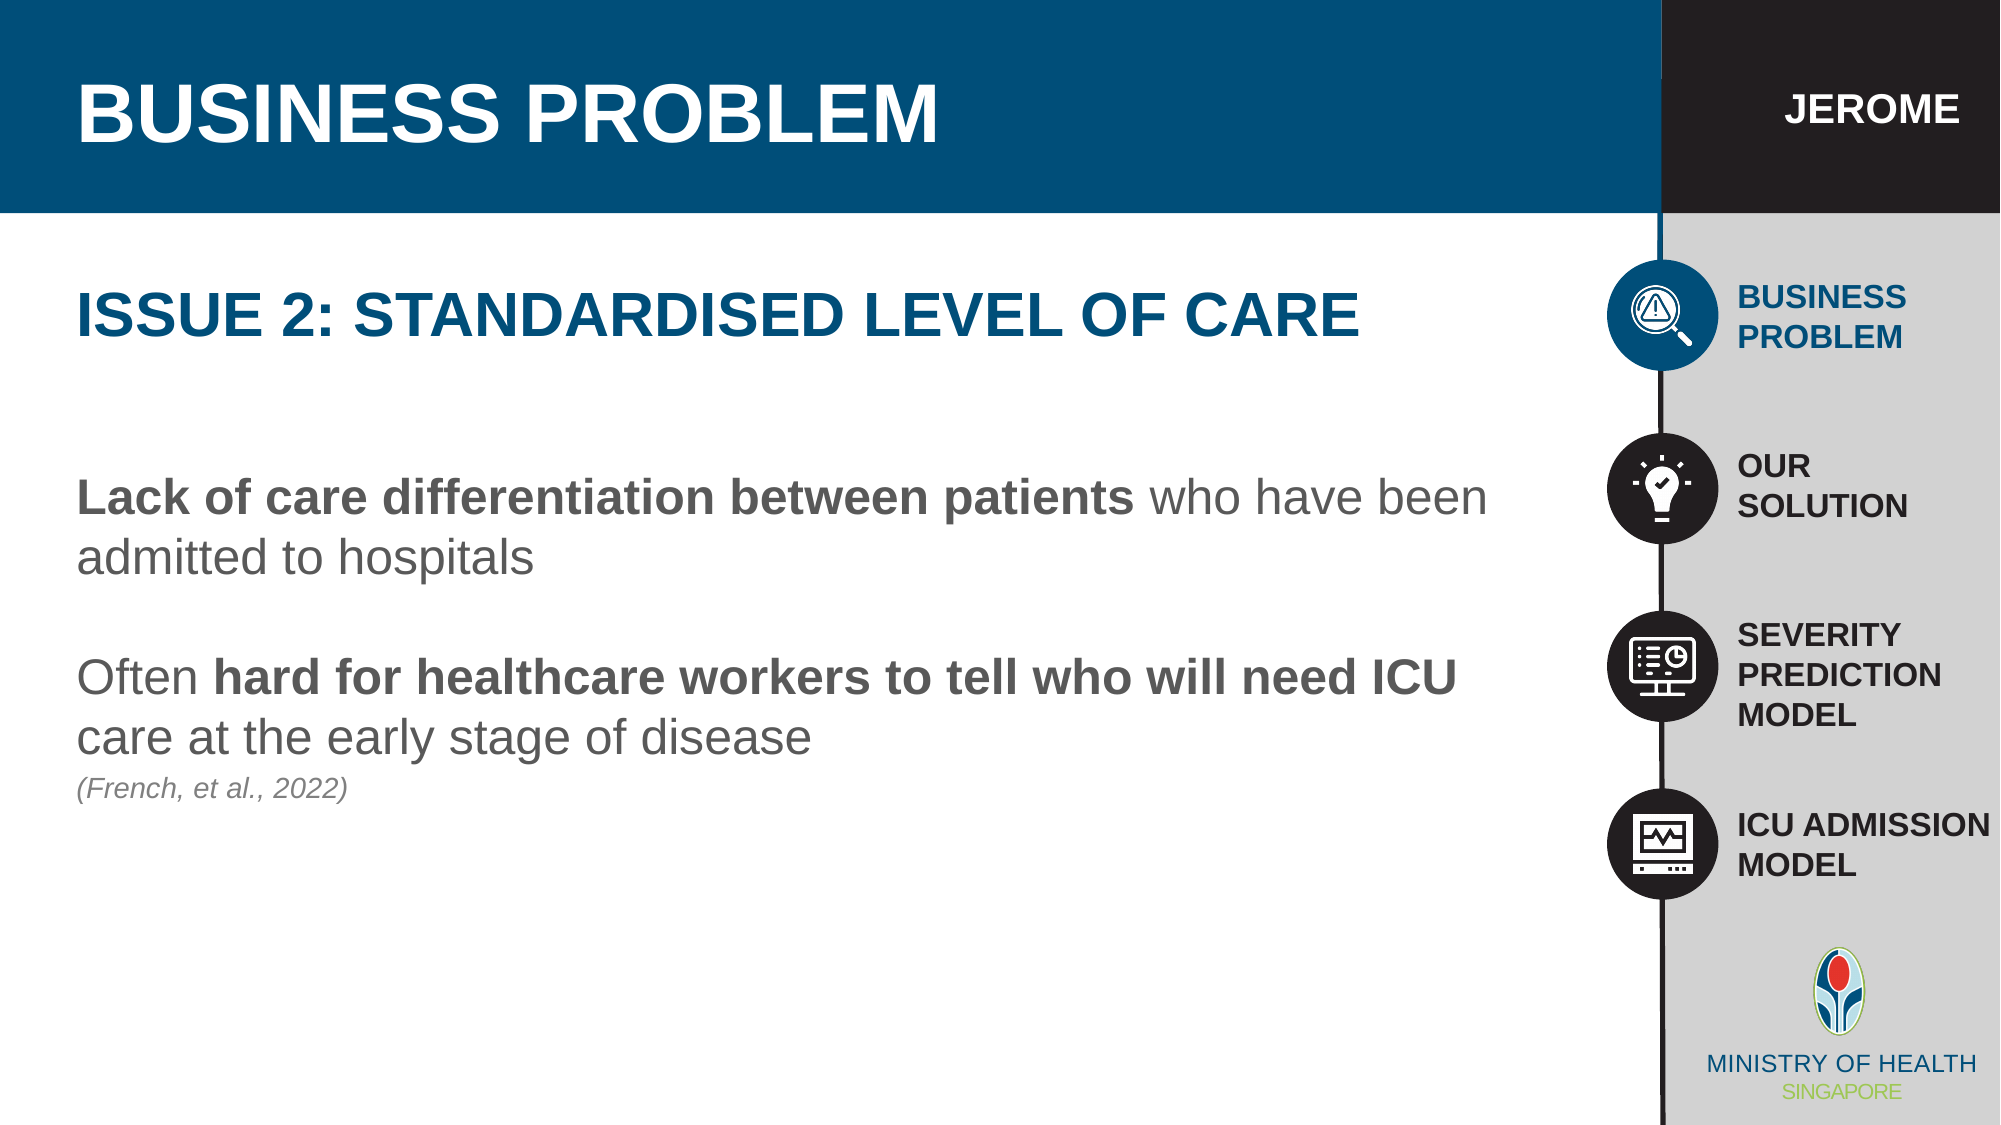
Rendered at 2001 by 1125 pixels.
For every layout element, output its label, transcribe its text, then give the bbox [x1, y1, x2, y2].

text_box (French, et al., 2022) [61, 773, 515, 812]
text_box [1663, 787, 1720, 901]
text_box [1663, 432, 1720, 546]
text_box [1606, 432, 1659, 546]
text_box [1661, 0, 2000, 214]
text_box [1663, 609, 1720, 724]
text_box ISSUE 2: STANDARDISED LEVEL OF CARE [61, 237, 1545, 357]
text_box OUR SOLUTION [1722, 436, 2000, 532]
text_box [1663, 258, 1720, 372]
text_box ICU ADMISSION MODEL [1722, 795, 2000, 891]
text_box [1606, 258, 1659, 372]
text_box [1659, 700, 1663, 814]
picture [1628, 455, 1696, 522]
text_box JEROME [755, 74, 1976, 139]
text_box [0, 0, 1661, 214]
text_box BUSINESS PROBLEM [1722, 268, 2000, 363]
picture [1630, 284, 1693, 347]
text_box SEVERITY PREDICTION MODEL [1722, 606, 2000, 741]
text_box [1659, 522, 1663, 633]
text_box BUSINESS PROBLEM [61, 47, 1282, 166]
text_box [1606, 609, 1659, 723]
text_box [1663, 214, 2000, 1125]
picture [1629, 633, 1696, 700]
text_box MINISTRY OF HEALTH SINGAPORE [1690, 1040, 1994, 1112]
picture [1708, 947, 1976, 1041]
text_box Lack of care differentiation between patients who have been admitted to hospitals Often hard for healthcare workers to tell who will need ICU care at the early stage of disease [61, 457, 1545, 773]
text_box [1659, 347, 1663, 455]
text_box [1659, 874, 1663, 1125]
picture [1633, 814, 1693, 874]
text_box [1606, 787, 1659, 901]
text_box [1659, 79, 1663, 284]
